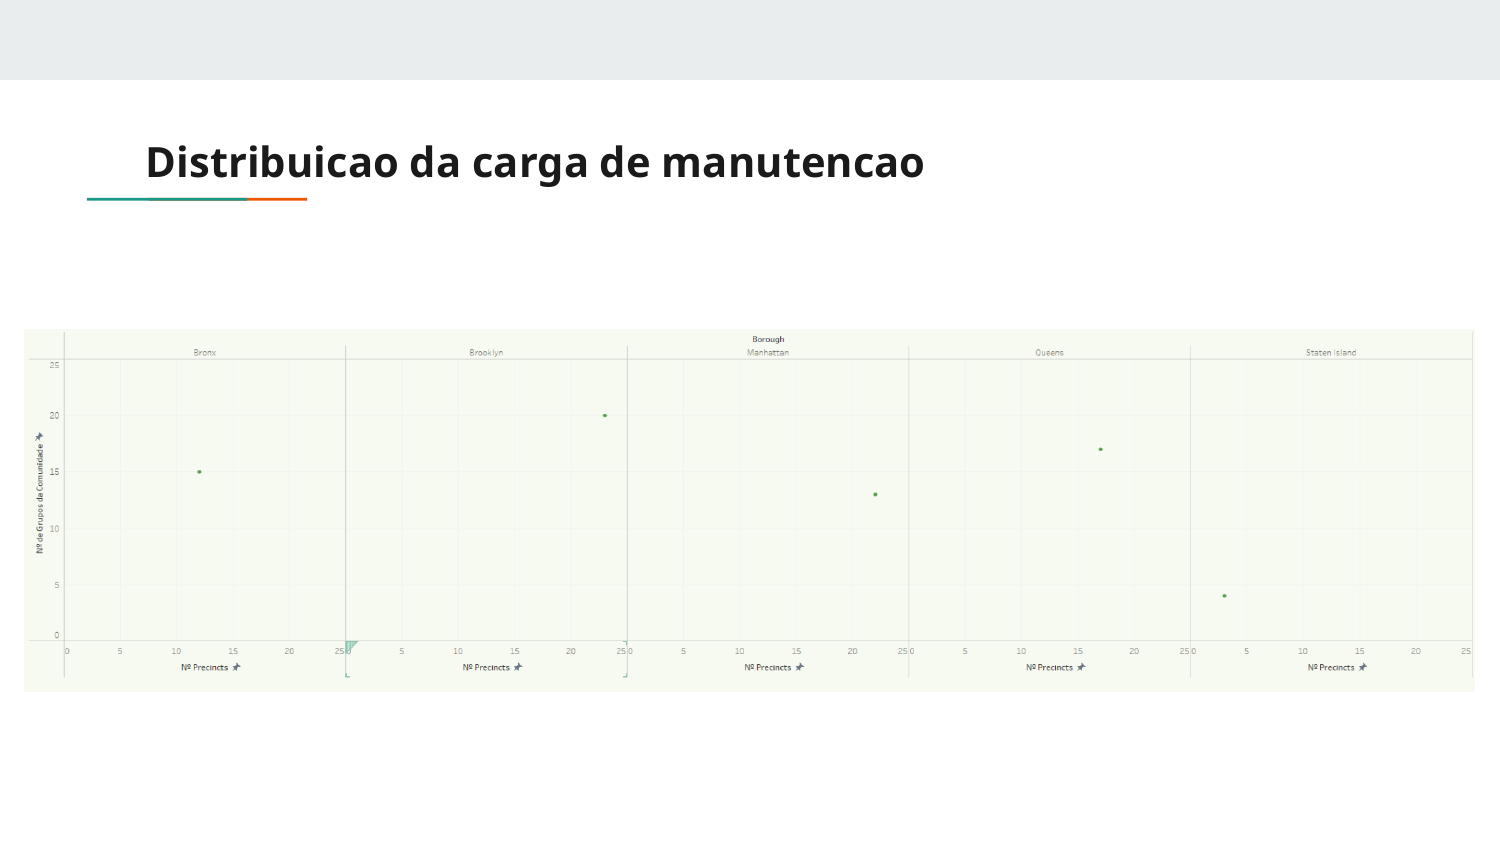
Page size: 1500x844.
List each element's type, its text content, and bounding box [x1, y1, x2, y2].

title Distribuicao da carga de manutencao [130, 120, 1010, 209]
picture [24, 328, 1476, 692]
